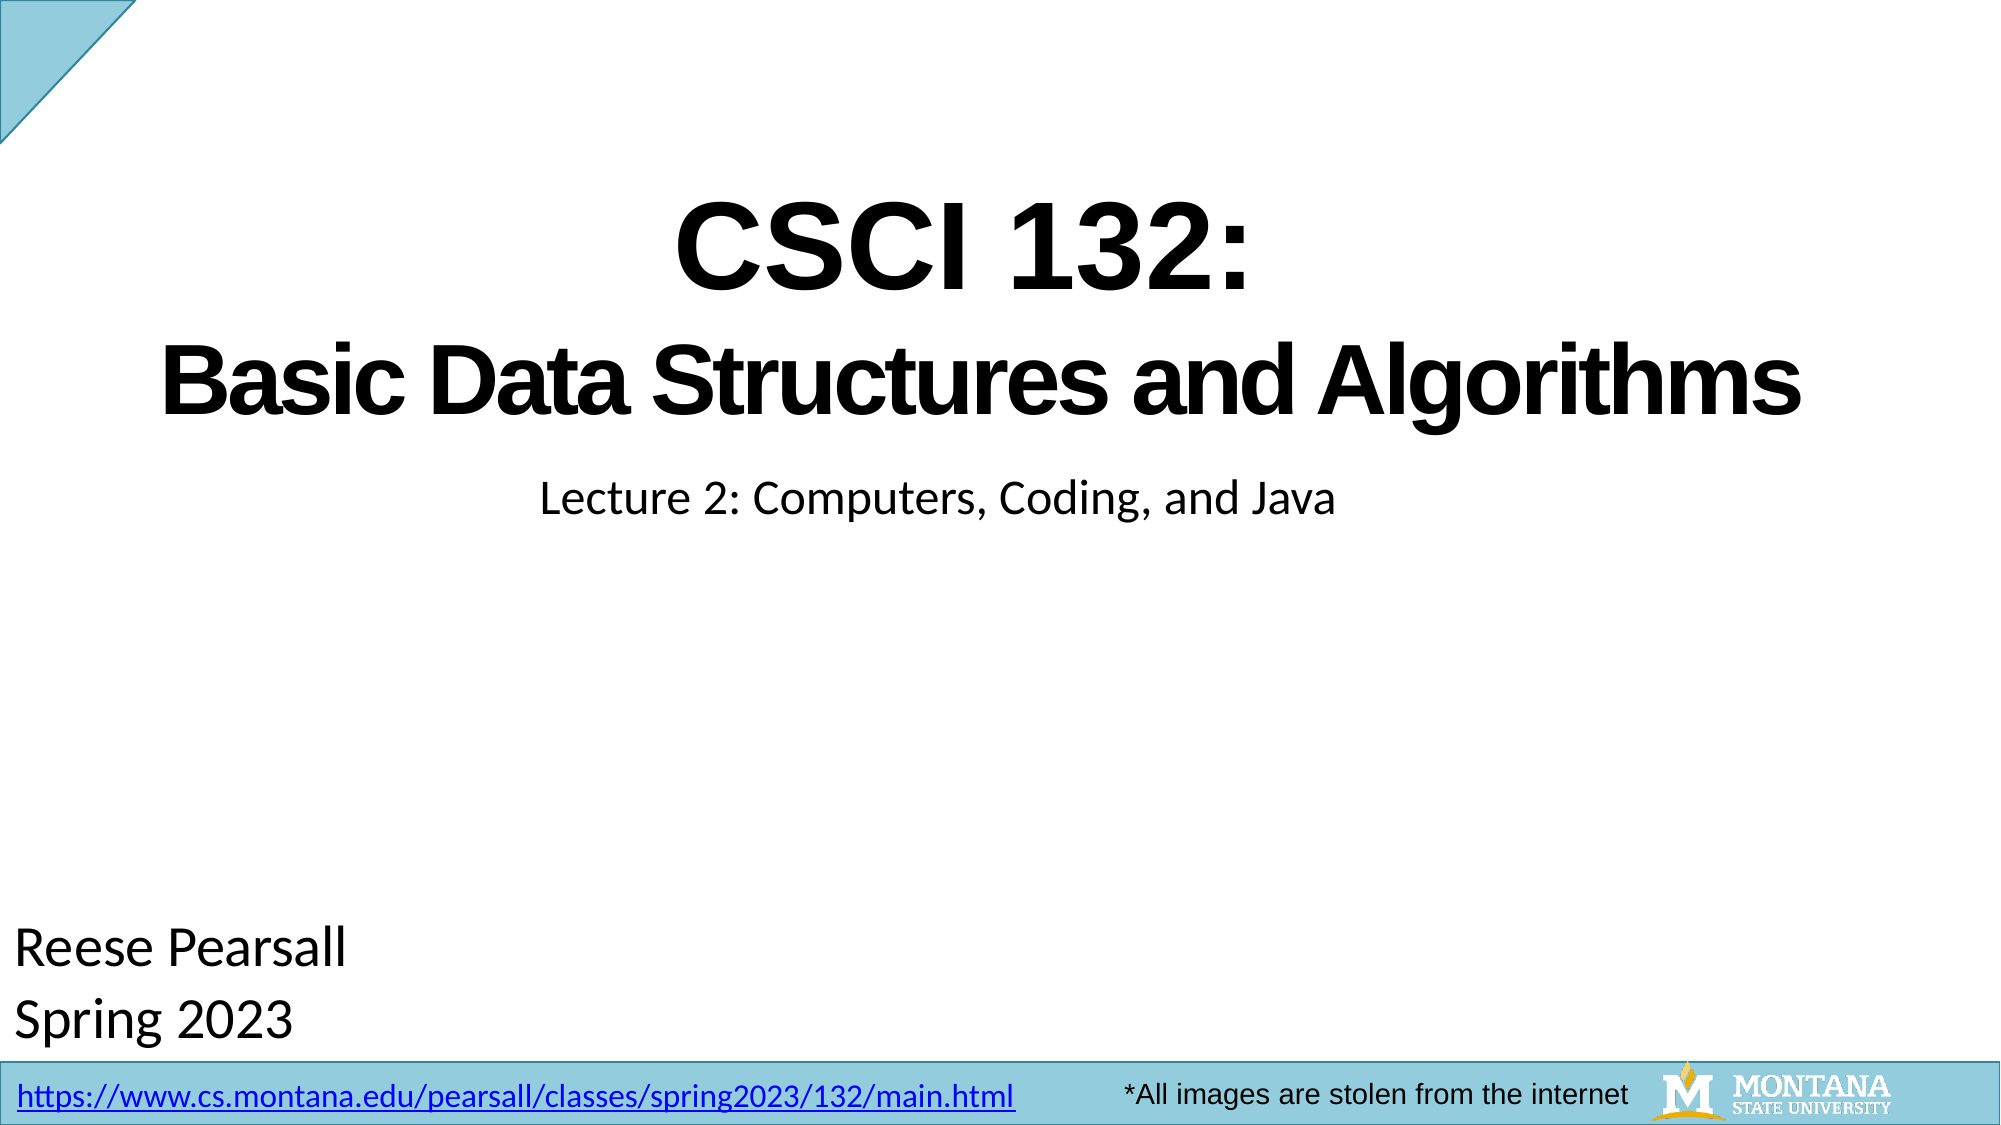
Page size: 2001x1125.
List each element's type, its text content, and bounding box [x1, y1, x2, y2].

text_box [0, 1060, 1647, 1125]
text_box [1892, 1060, 2000, 1125]
picture [1649, 1060, 1892, 1122]
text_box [0, 0, 137, 145]
text_box Lecture 2: Computers, Coding, and Java [537, 462, 1551, 525]
text_box Reese Pearsall Spring 2023 [12, 905, 1914, 1051]
title CSCI 132: Basic Data Structures and Algorithms [87, 162, 1875, 435]
